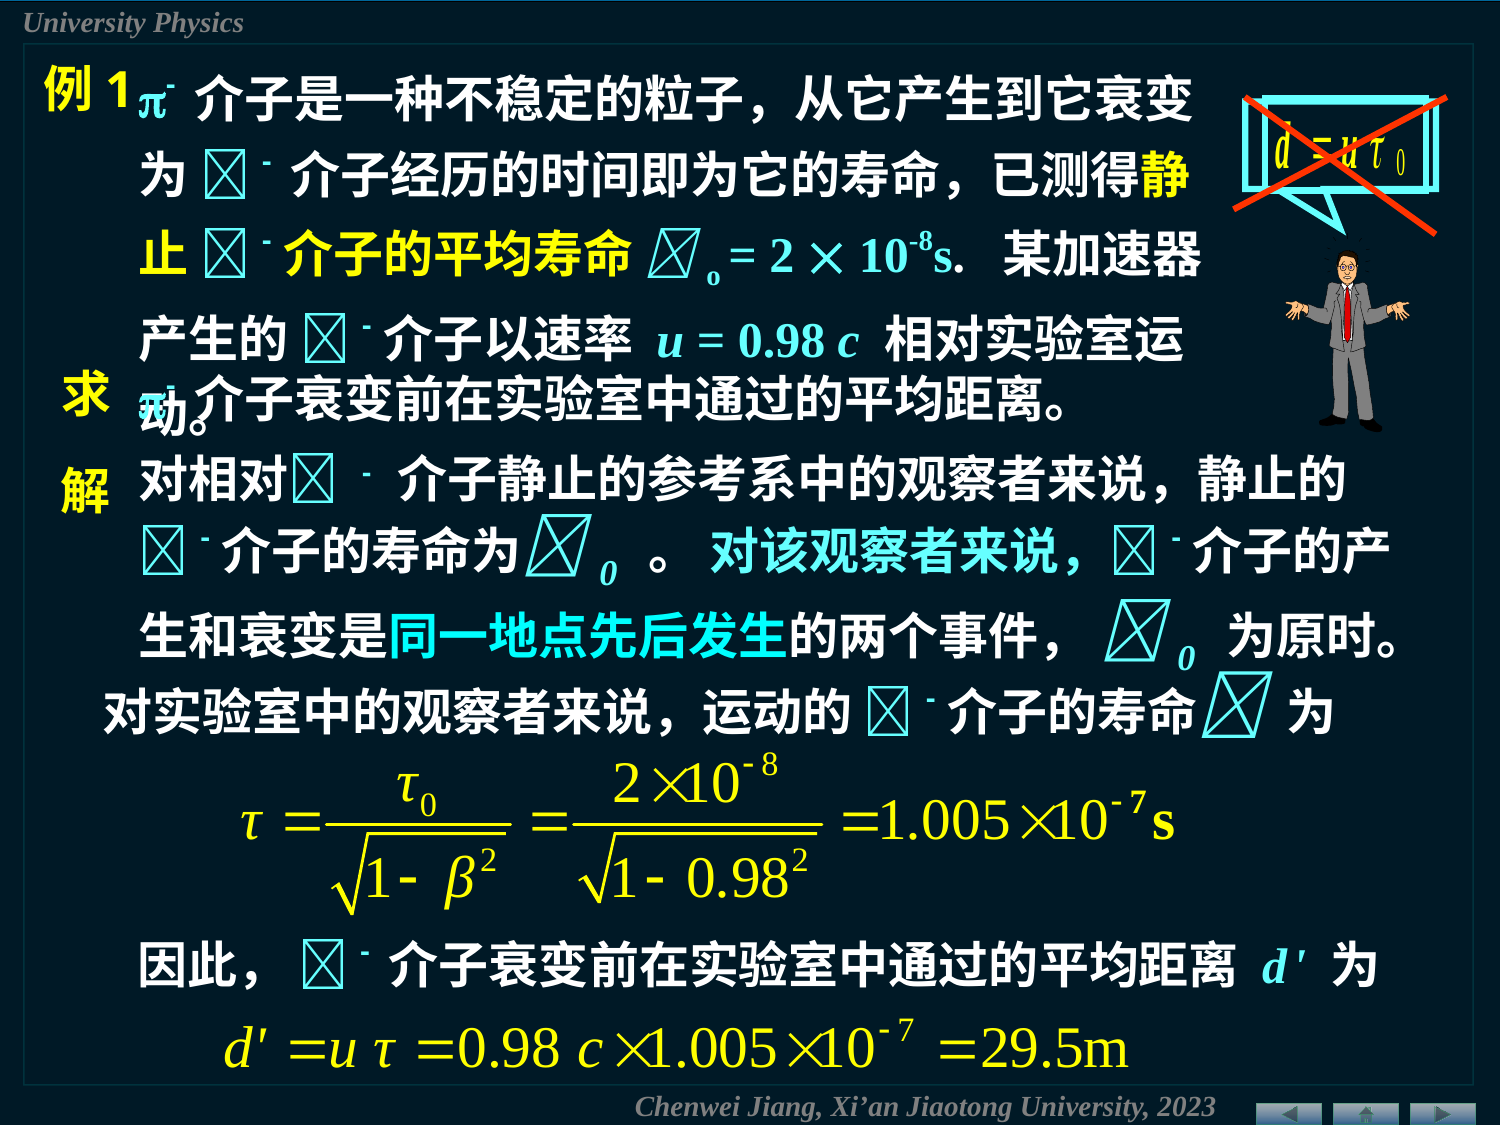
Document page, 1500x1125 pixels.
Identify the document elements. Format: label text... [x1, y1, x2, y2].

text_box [229, 735, 1186, 929]
text_box 因此， - 介子衰变前在实验室中通过的平均距离 d ' 为 [122, 924, 1412, 1001]
text_box - 介子衰变前在实验室中通过的平均距离。 [123, 359, 1129, 436]
text_box 对相对 - 介子静止的参考系中的观察者来说，静止的 -介子的寿命为0 。 对该观察者来说，-介子的产生和衰变是同一地点先后发生的两个事件， 0 为原时。 [123, 439, 1412, 685]
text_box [1284, 243, 1412, 433]
text_box 例1 [28, 50, 123, 126]
text_box 对实验室中的观察者来说，运动的 -介子的寿命 为 [87, 656, 1352, 752]
text_box - 介子是一种不稳定的粒子，从它产生到它衰变为 - 介子经历的时间即为它的寿命，已测得静止 -介子的平均寿命 o = 2  10-8s. 某加速器产生的 -介子以速率 u = 0.98 c 相对实验室运动。 [123, 42, 1232, 439]
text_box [214, 1003, 1141, 1083]
text_box 解 [45, 451, 123, 527]
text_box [1233, 96, 1448, 235]
text_box 求 [46, 354, 126, 430]
